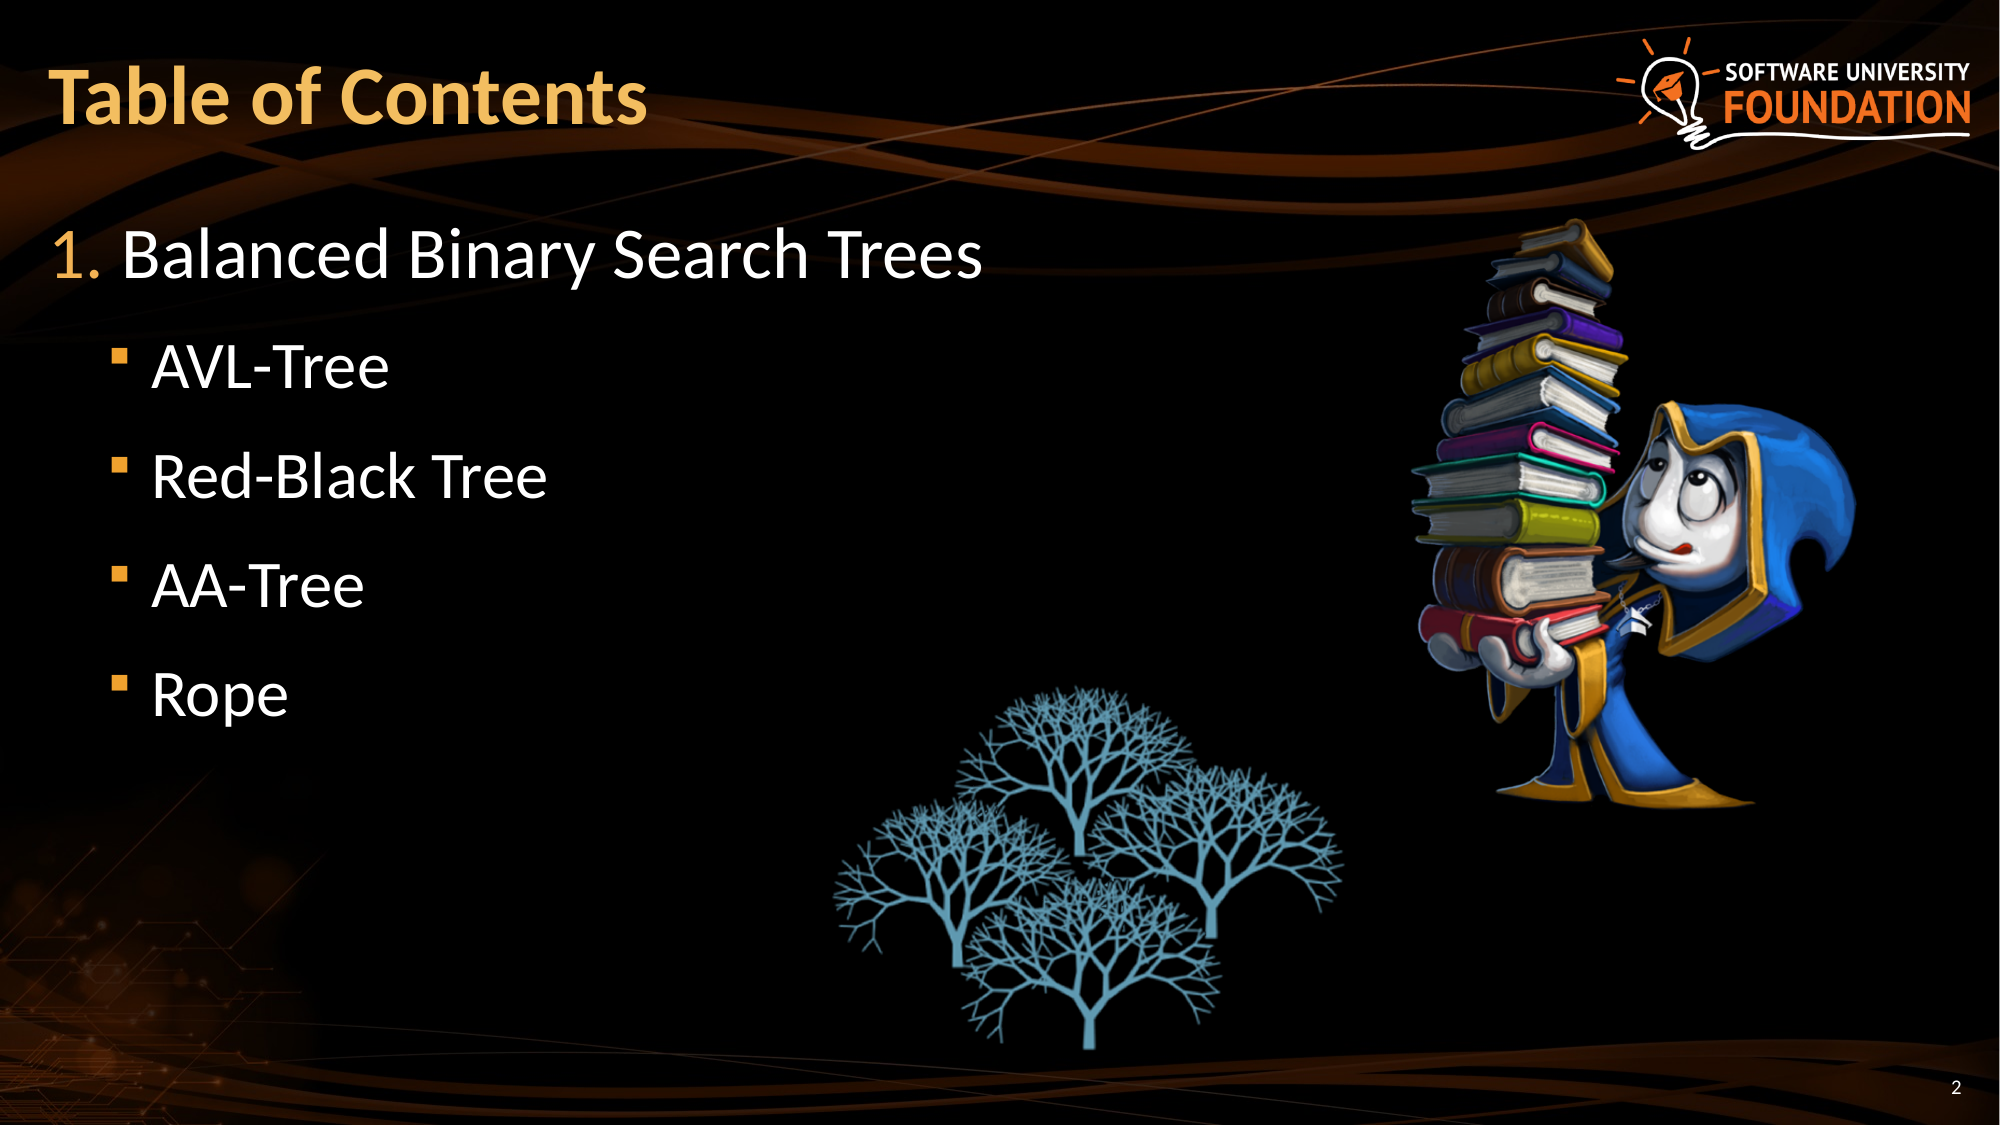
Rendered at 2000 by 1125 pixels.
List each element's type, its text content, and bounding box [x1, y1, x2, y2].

list Balanced Binary Search Trees AVL-Tree Red-Black Tree AA-Tree Rope [31, 195, 1968, 1103]
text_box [824, 674, 1352, 1055]
slide_number 2 [1897, 1070, 1968, 1103]
title Table of Contents [30, 6, 1602, 189]
picture [0, 0, 2000, 1125]
